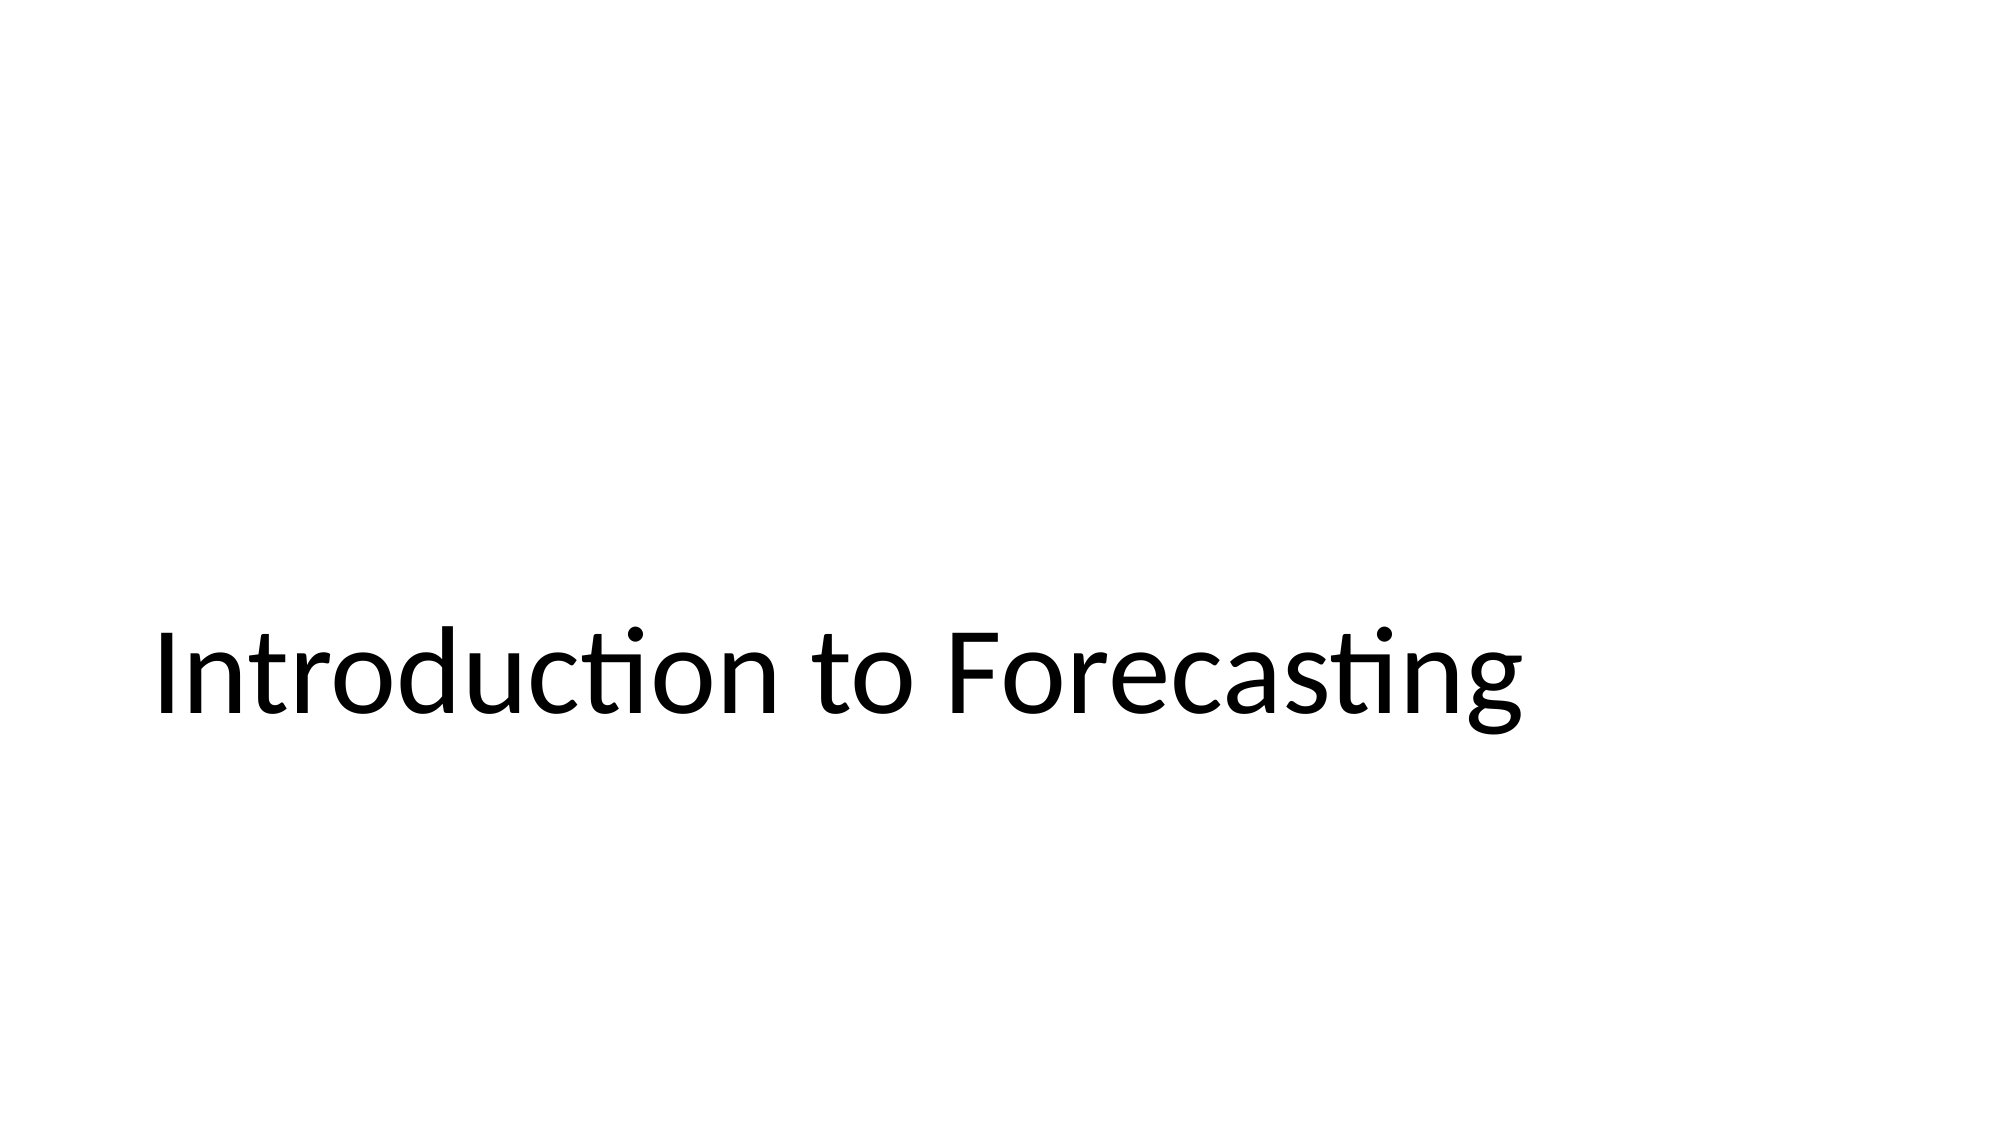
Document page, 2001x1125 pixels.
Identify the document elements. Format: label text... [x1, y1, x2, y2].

title Introduction to Forecasting [136, 280, 1862, 749]
